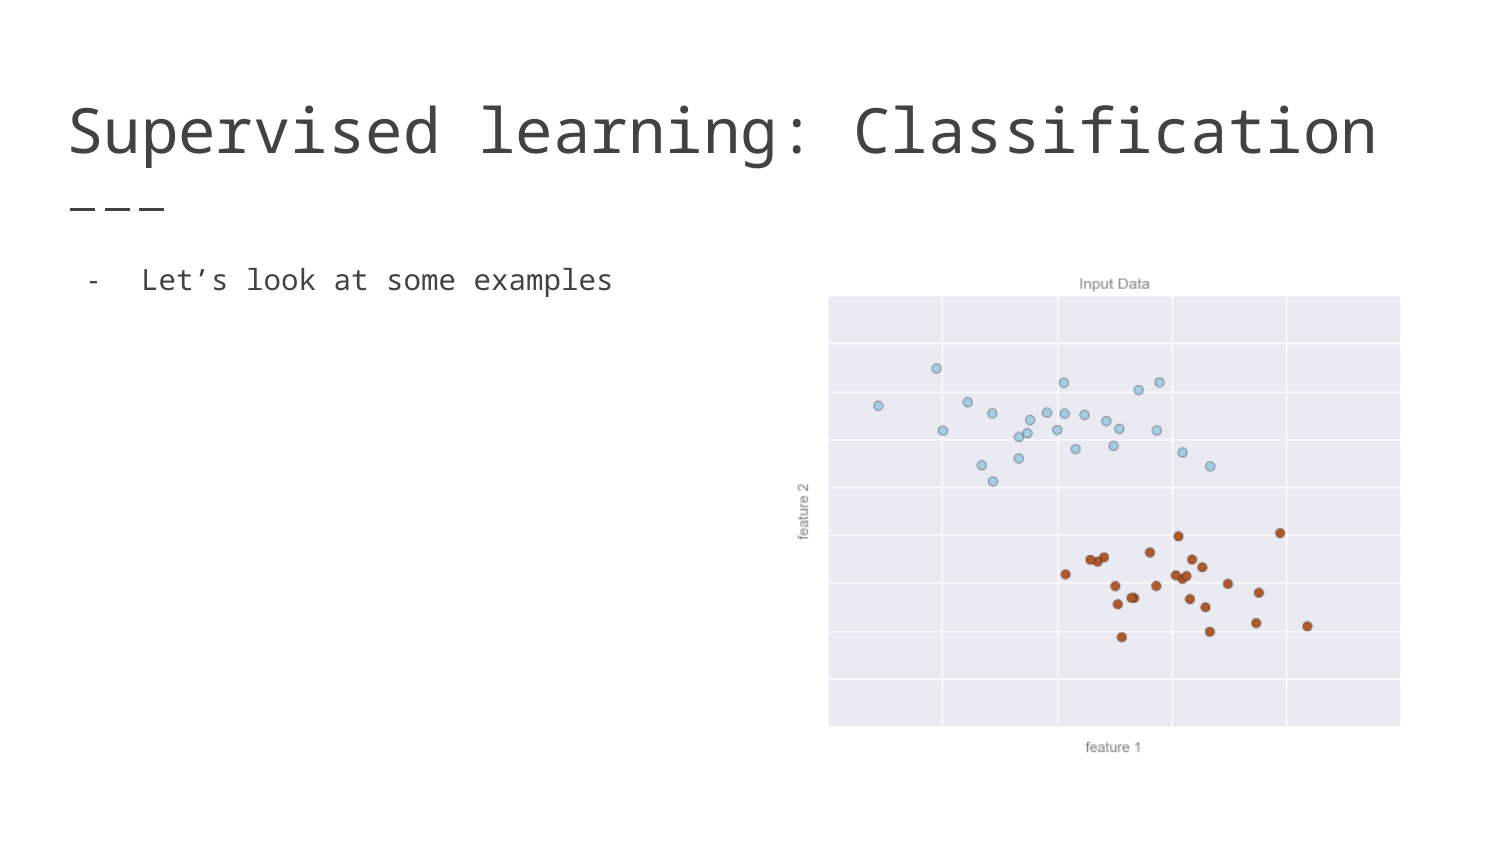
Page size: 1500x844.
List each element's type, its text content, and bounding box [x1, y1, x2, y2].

picture [734, 240, 1476, 796]
list Let’s look at some examples [51, 240, 711, 750]
title Supervised learning: Classification [51, 61, 1449, 182]
